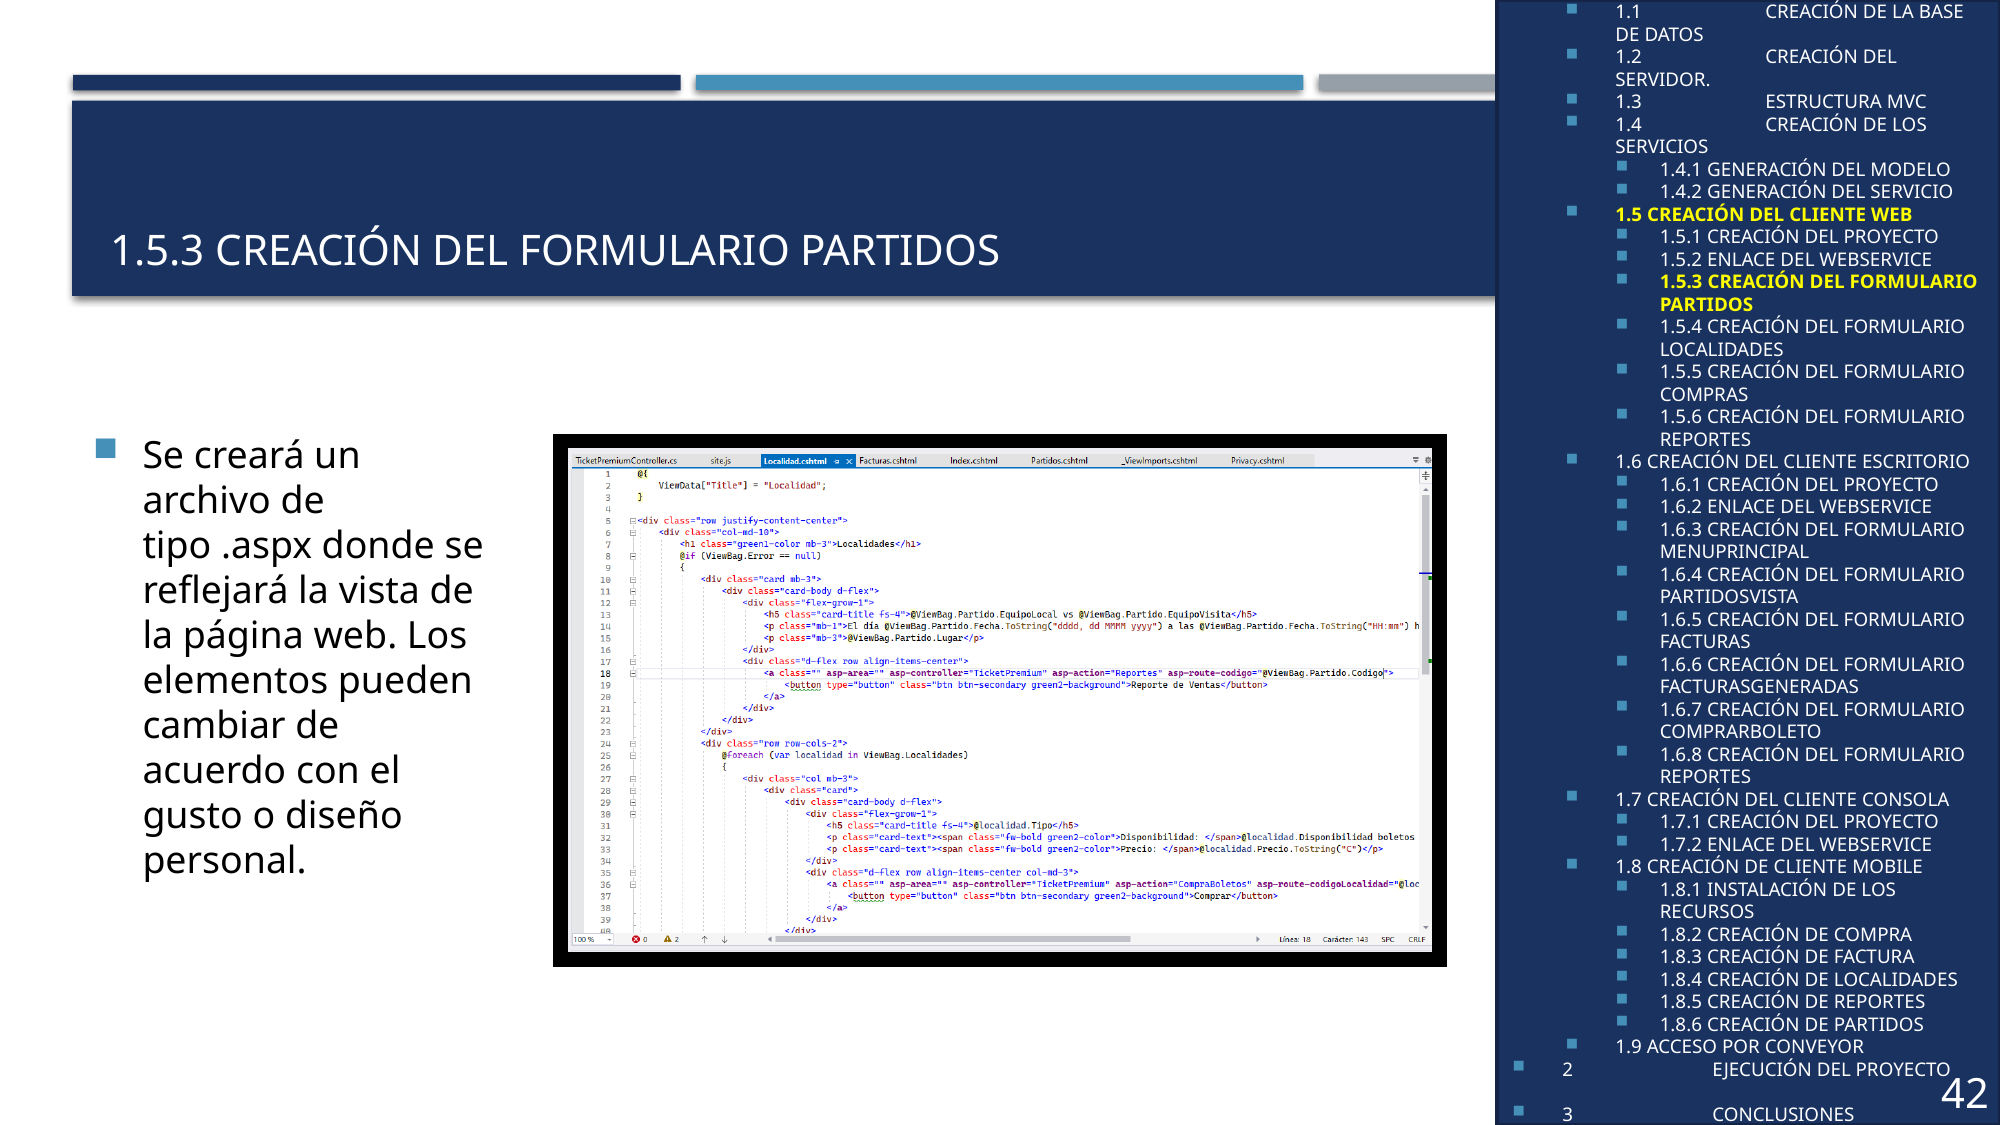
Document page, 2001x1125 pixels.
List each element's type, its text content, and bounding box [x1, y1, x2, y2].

title 1.5.3 CREACIÓN DEL FORMULARIO PARTIDOS [95, 115, 1490, 282]
list Se creará un archivo de tipo .aspx donde se reflejará la vista de la página web. Los elementos pueden cambiar de acuerdo con el gusto o diseño personal. [77, 301, 503, 1010]
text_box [1496, 0, 2000, 1125]
picture [567, 447, 1433, 953]
